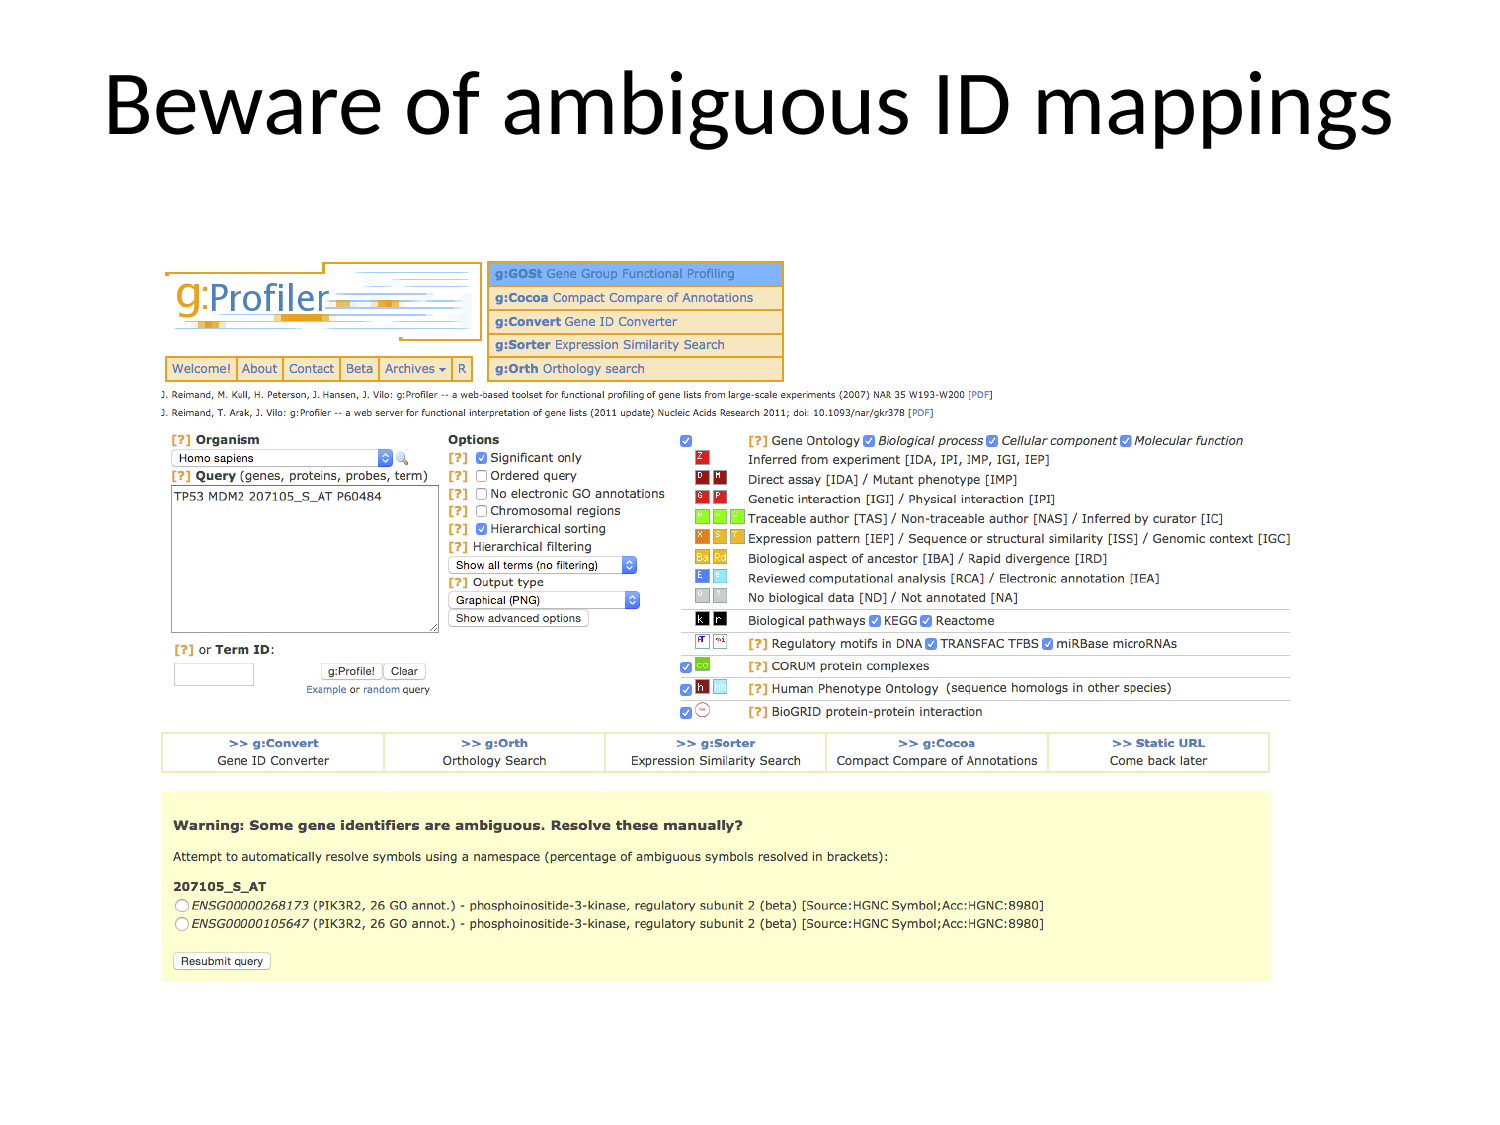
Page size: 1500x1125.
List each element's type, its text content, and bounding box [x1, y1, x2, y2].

picture [159, 255, 1294, 991]
title Beware of ambiguous ID mappings [75, 45, 1425, 150]
